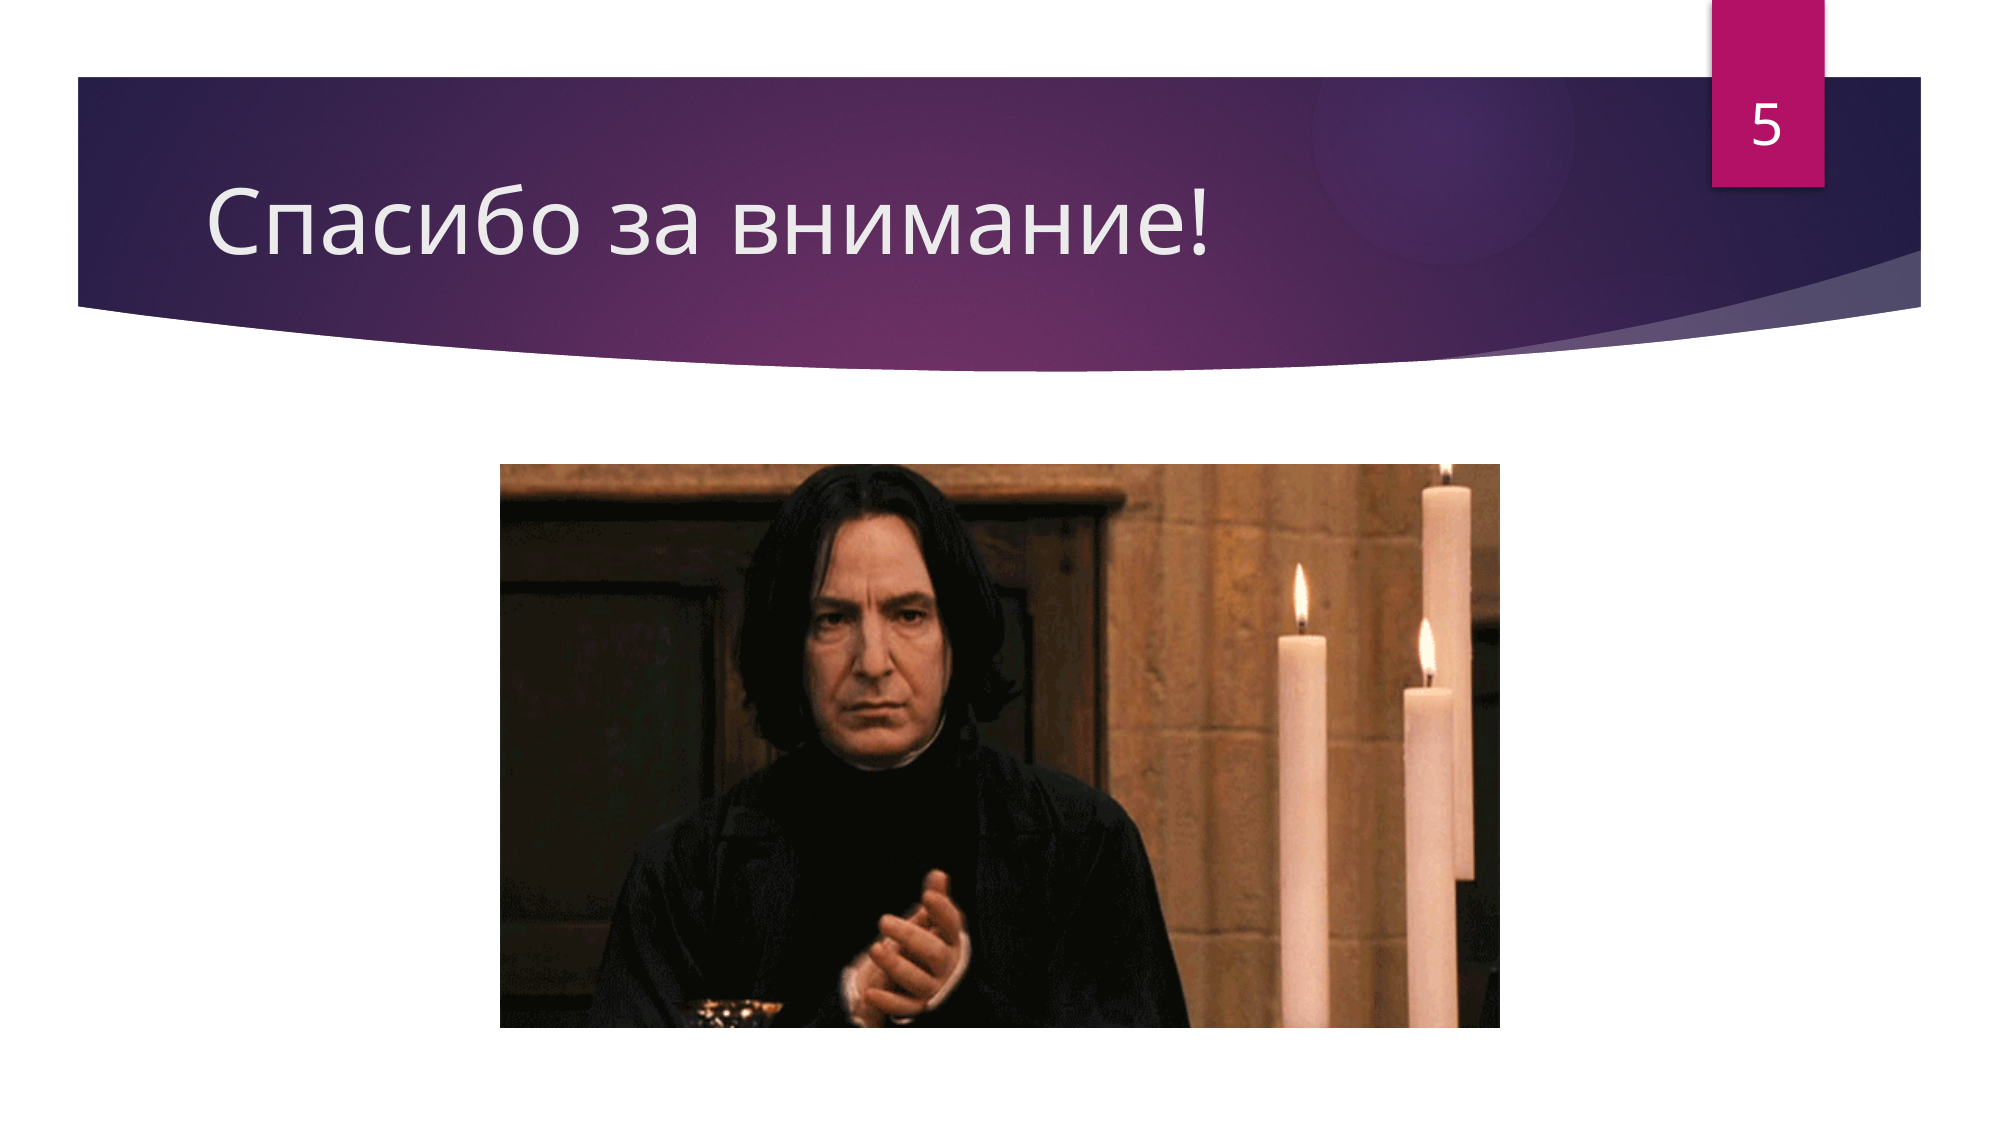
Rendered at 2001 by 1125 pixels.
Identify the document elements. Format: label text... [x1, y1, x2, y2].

slide_number 5 [1698, 48, 1836, 175]
picture [499, 464, 1501, 1028]
title Спасибо за внимание! [189, 159, 1627, 276]
